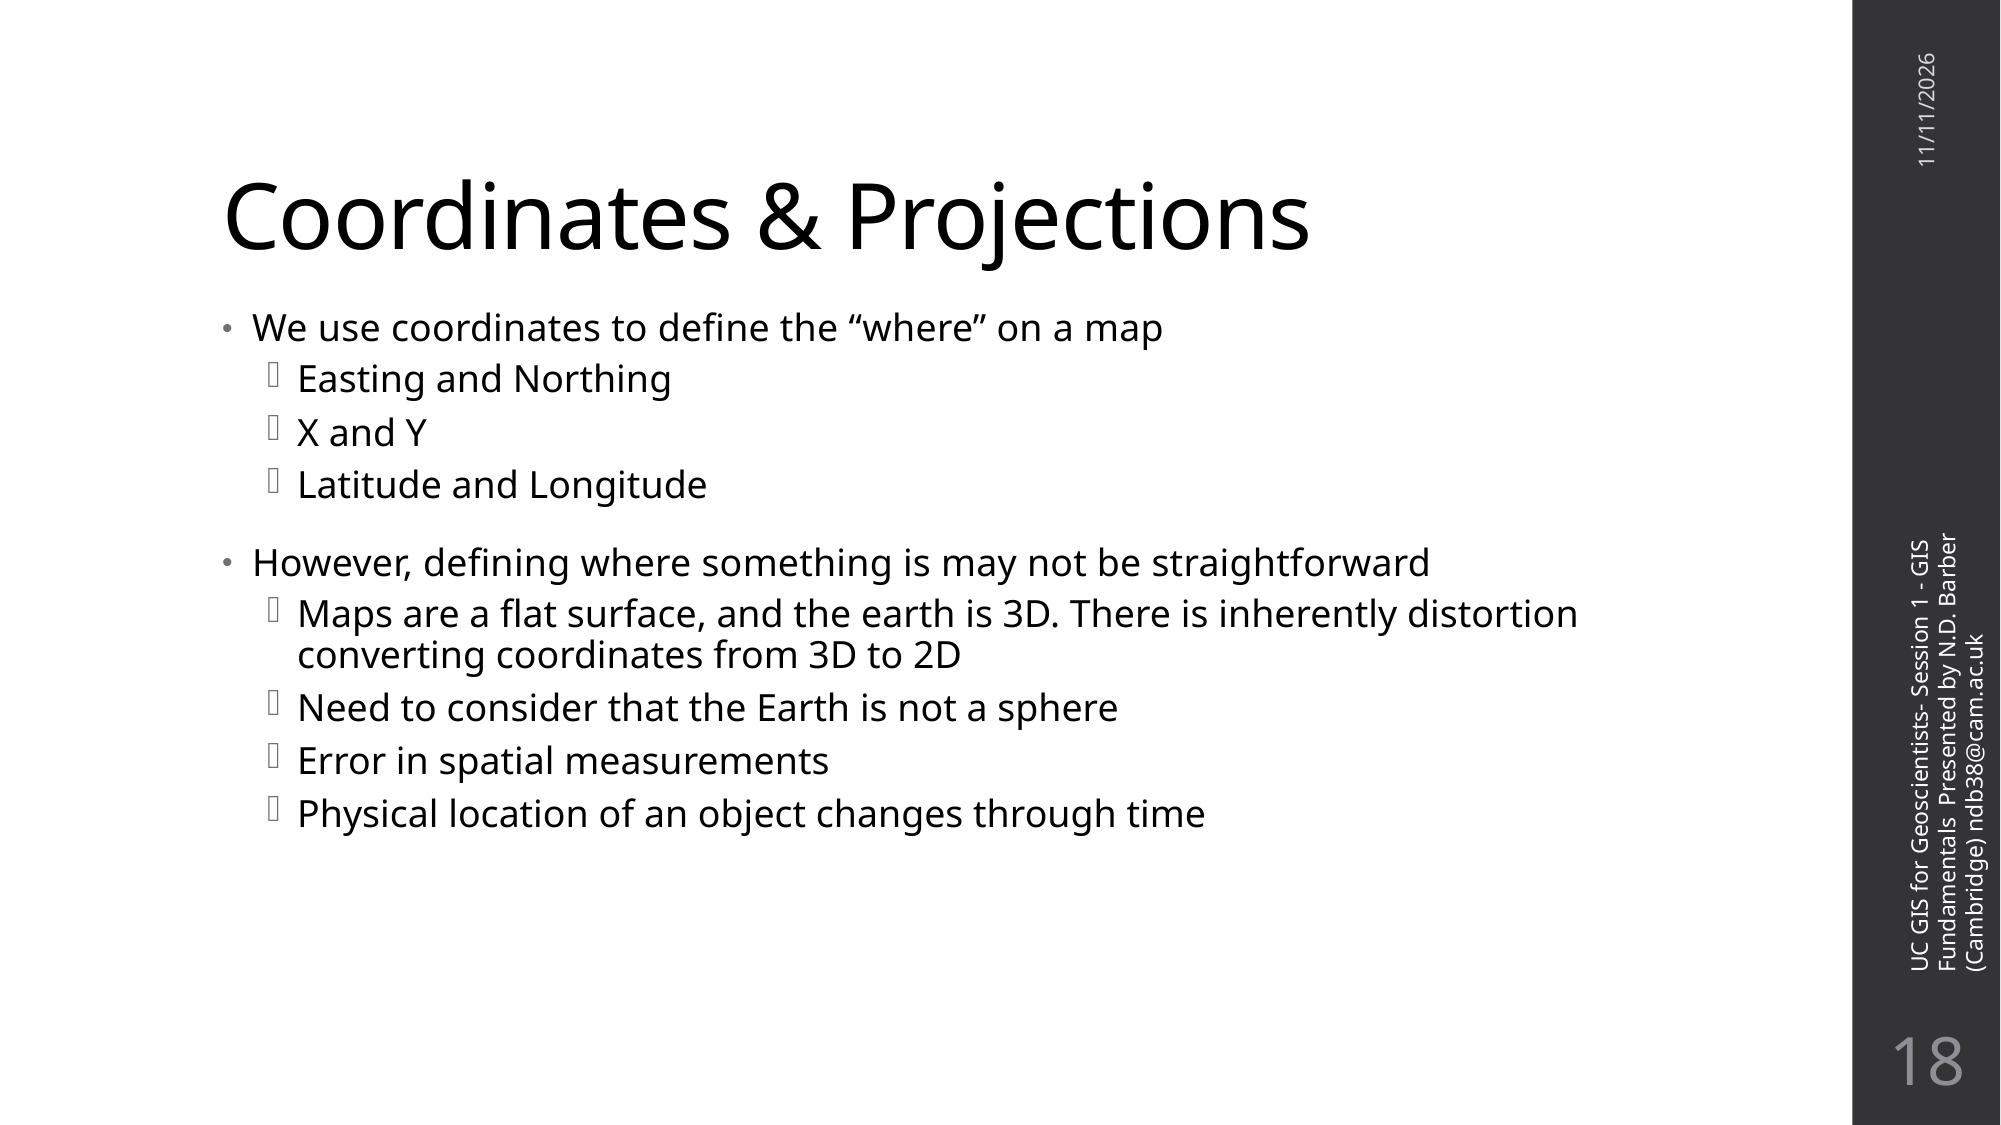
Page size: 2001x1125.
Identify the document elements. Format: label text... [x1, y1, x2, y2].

list We use coordinates to define the “where” on a map Easting and Northing X and Y Latitude and Longitude However, defining where something is may not be straightforward Maps are a flat surface, and the earth is 3D. There is inherently distortion converting coordinates from 3D to 2D Need to consider that the Earth is not a sphere Error in spatial measurements Physical location of an object changes through time [206, 299, 1740, 1014]
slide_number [1897, 37, 1958, 351]
footer UC GIS for Geoscientists- Session 1 - GIS Fundamentals Presented by N.D. Barber (Cambridge) ndb38@cam.ac.uk [1897, 400, 1958, 988]
slide_number 17 [1852, 1012, 2000, 1110]
title Coordinates & Projections [206, 60, 1797, 278]
